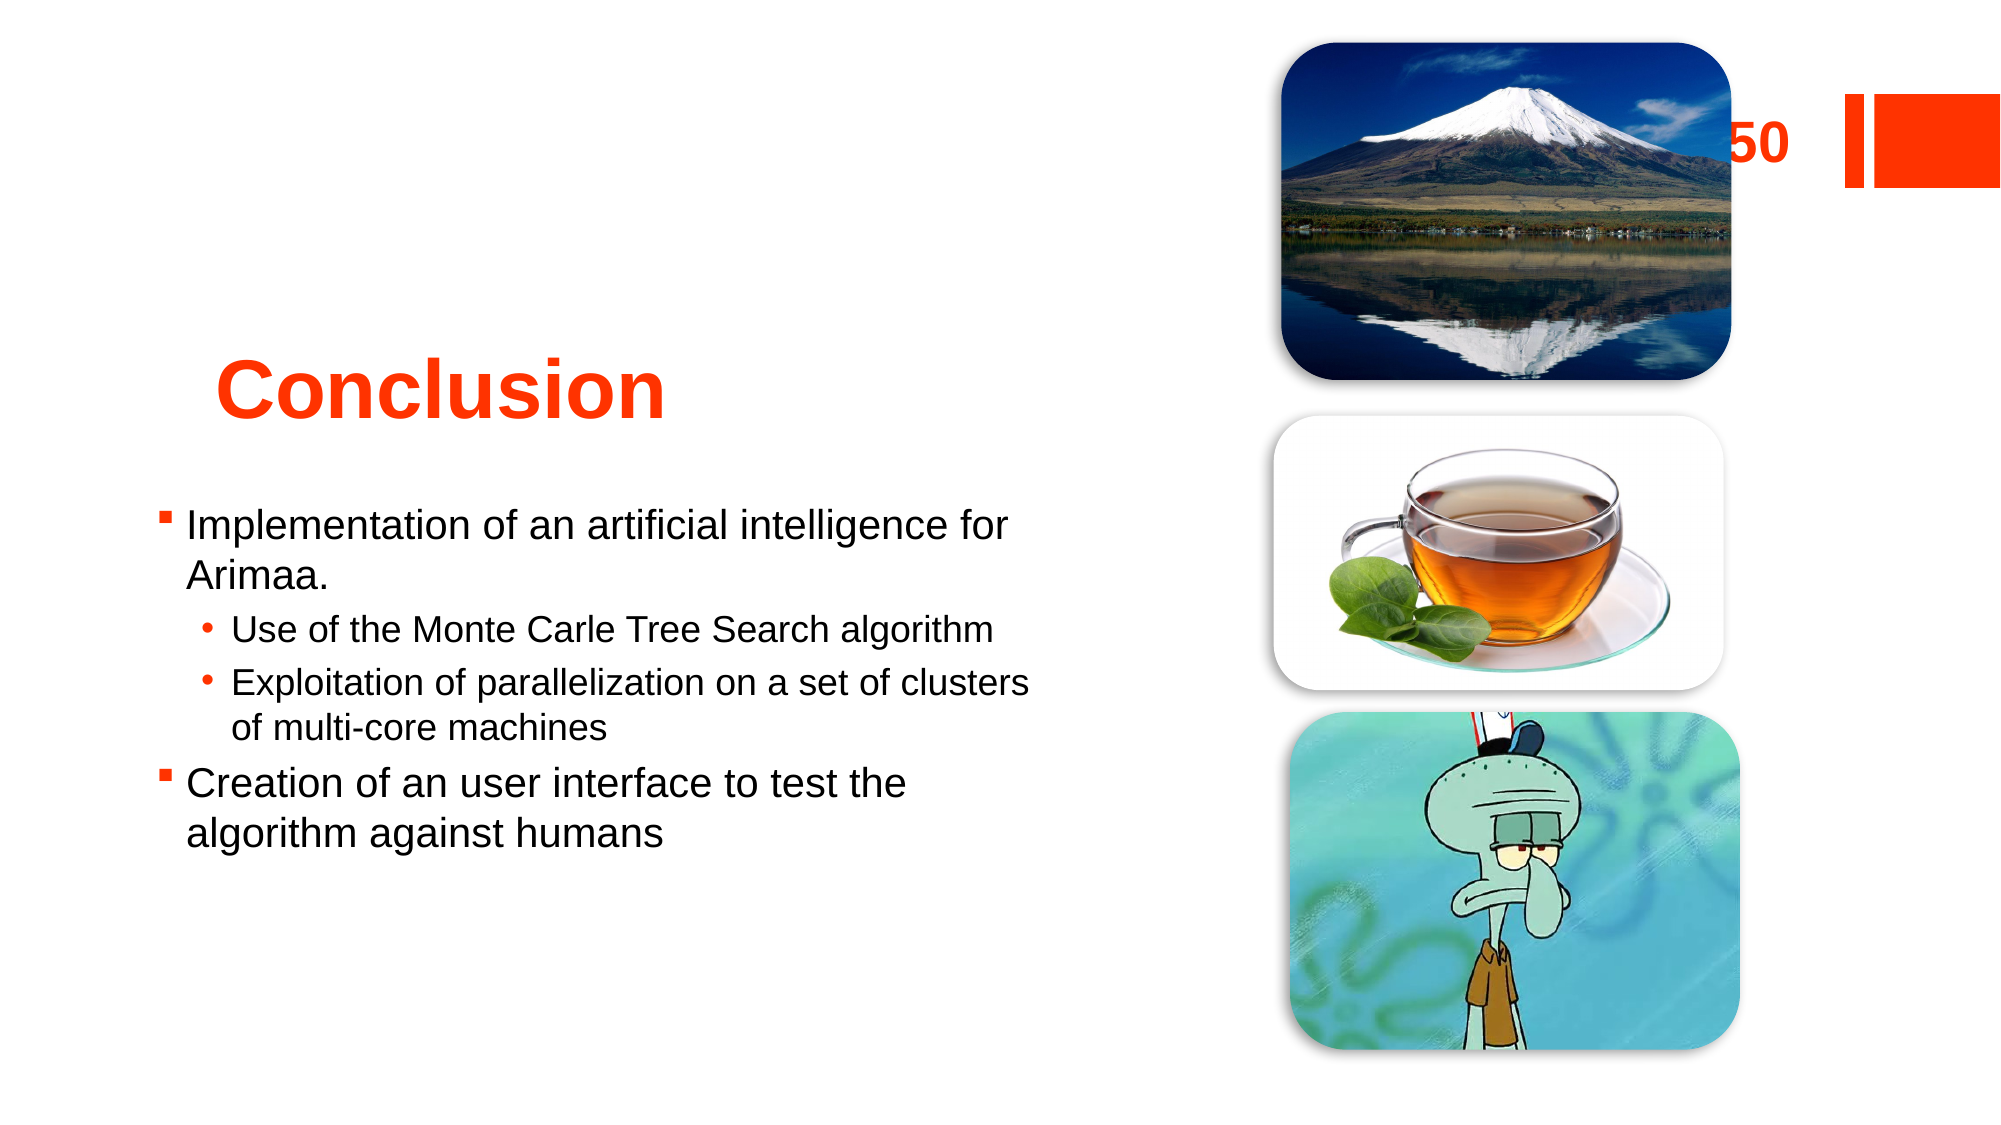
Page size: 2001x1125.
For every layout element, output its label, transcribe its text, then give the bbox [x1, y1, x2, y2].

list Implementation of an artificial intelligence for Arimaa. Use of the Monte Carle Tree Search algorithm Exploitation of parallelization on a set of clusters of multi-core machines Creation of an user interface to test the algorithm against humans [133, 489, 1066, 912]
slide_number 50 [1736, 114, 1806, 165]
picture [1273, 415, 1725, 691]
picture [1280, 42, 1732, 381]
title Conclusion [200, 253, 1800, 443]
picture [1289, 711, 1741, 1051]
